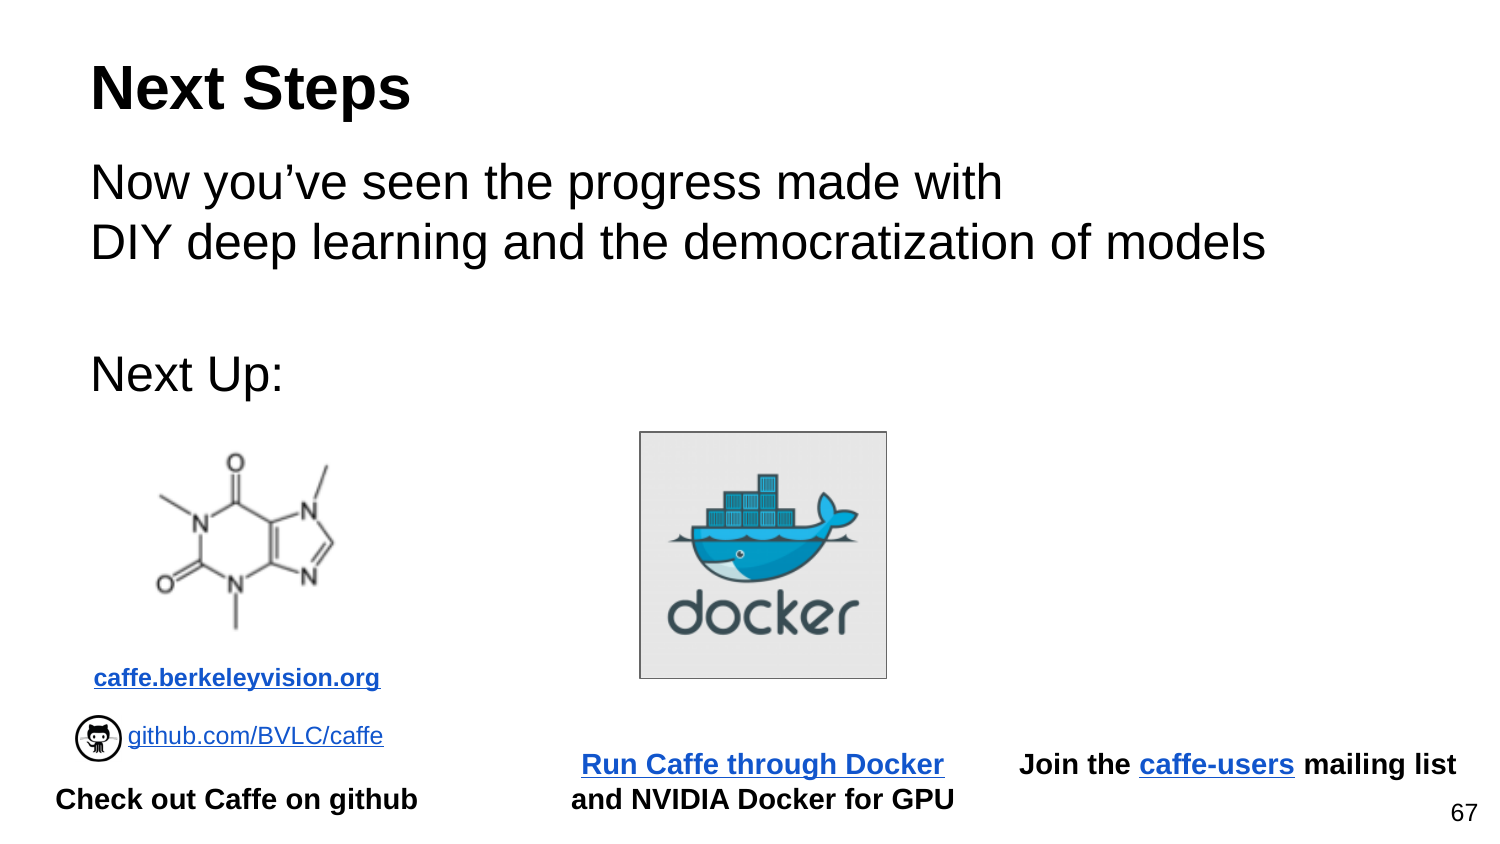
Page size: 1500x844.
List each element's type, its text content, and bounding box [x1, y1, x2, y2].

picture [640, 432, 886, 679]
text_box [74, 419, 400, 780]
list Now you’ve seen the progress made with DIY deep learning and the democratization of models Next Up: [75, 134, 1425, 433]
text_box Run Caffe through Docker and NVIDIA Docker for GPU [532, 730, 994, 844]
slide_number ‹#› [1403, 779, 1494, 844]
text_box Join the caffe-users mailing list [994, 730, 1483, 810]
title Next Steps [75, 0, 1425, 134]
text_box Check out Caffe on github [6, 765, 468, 844]
